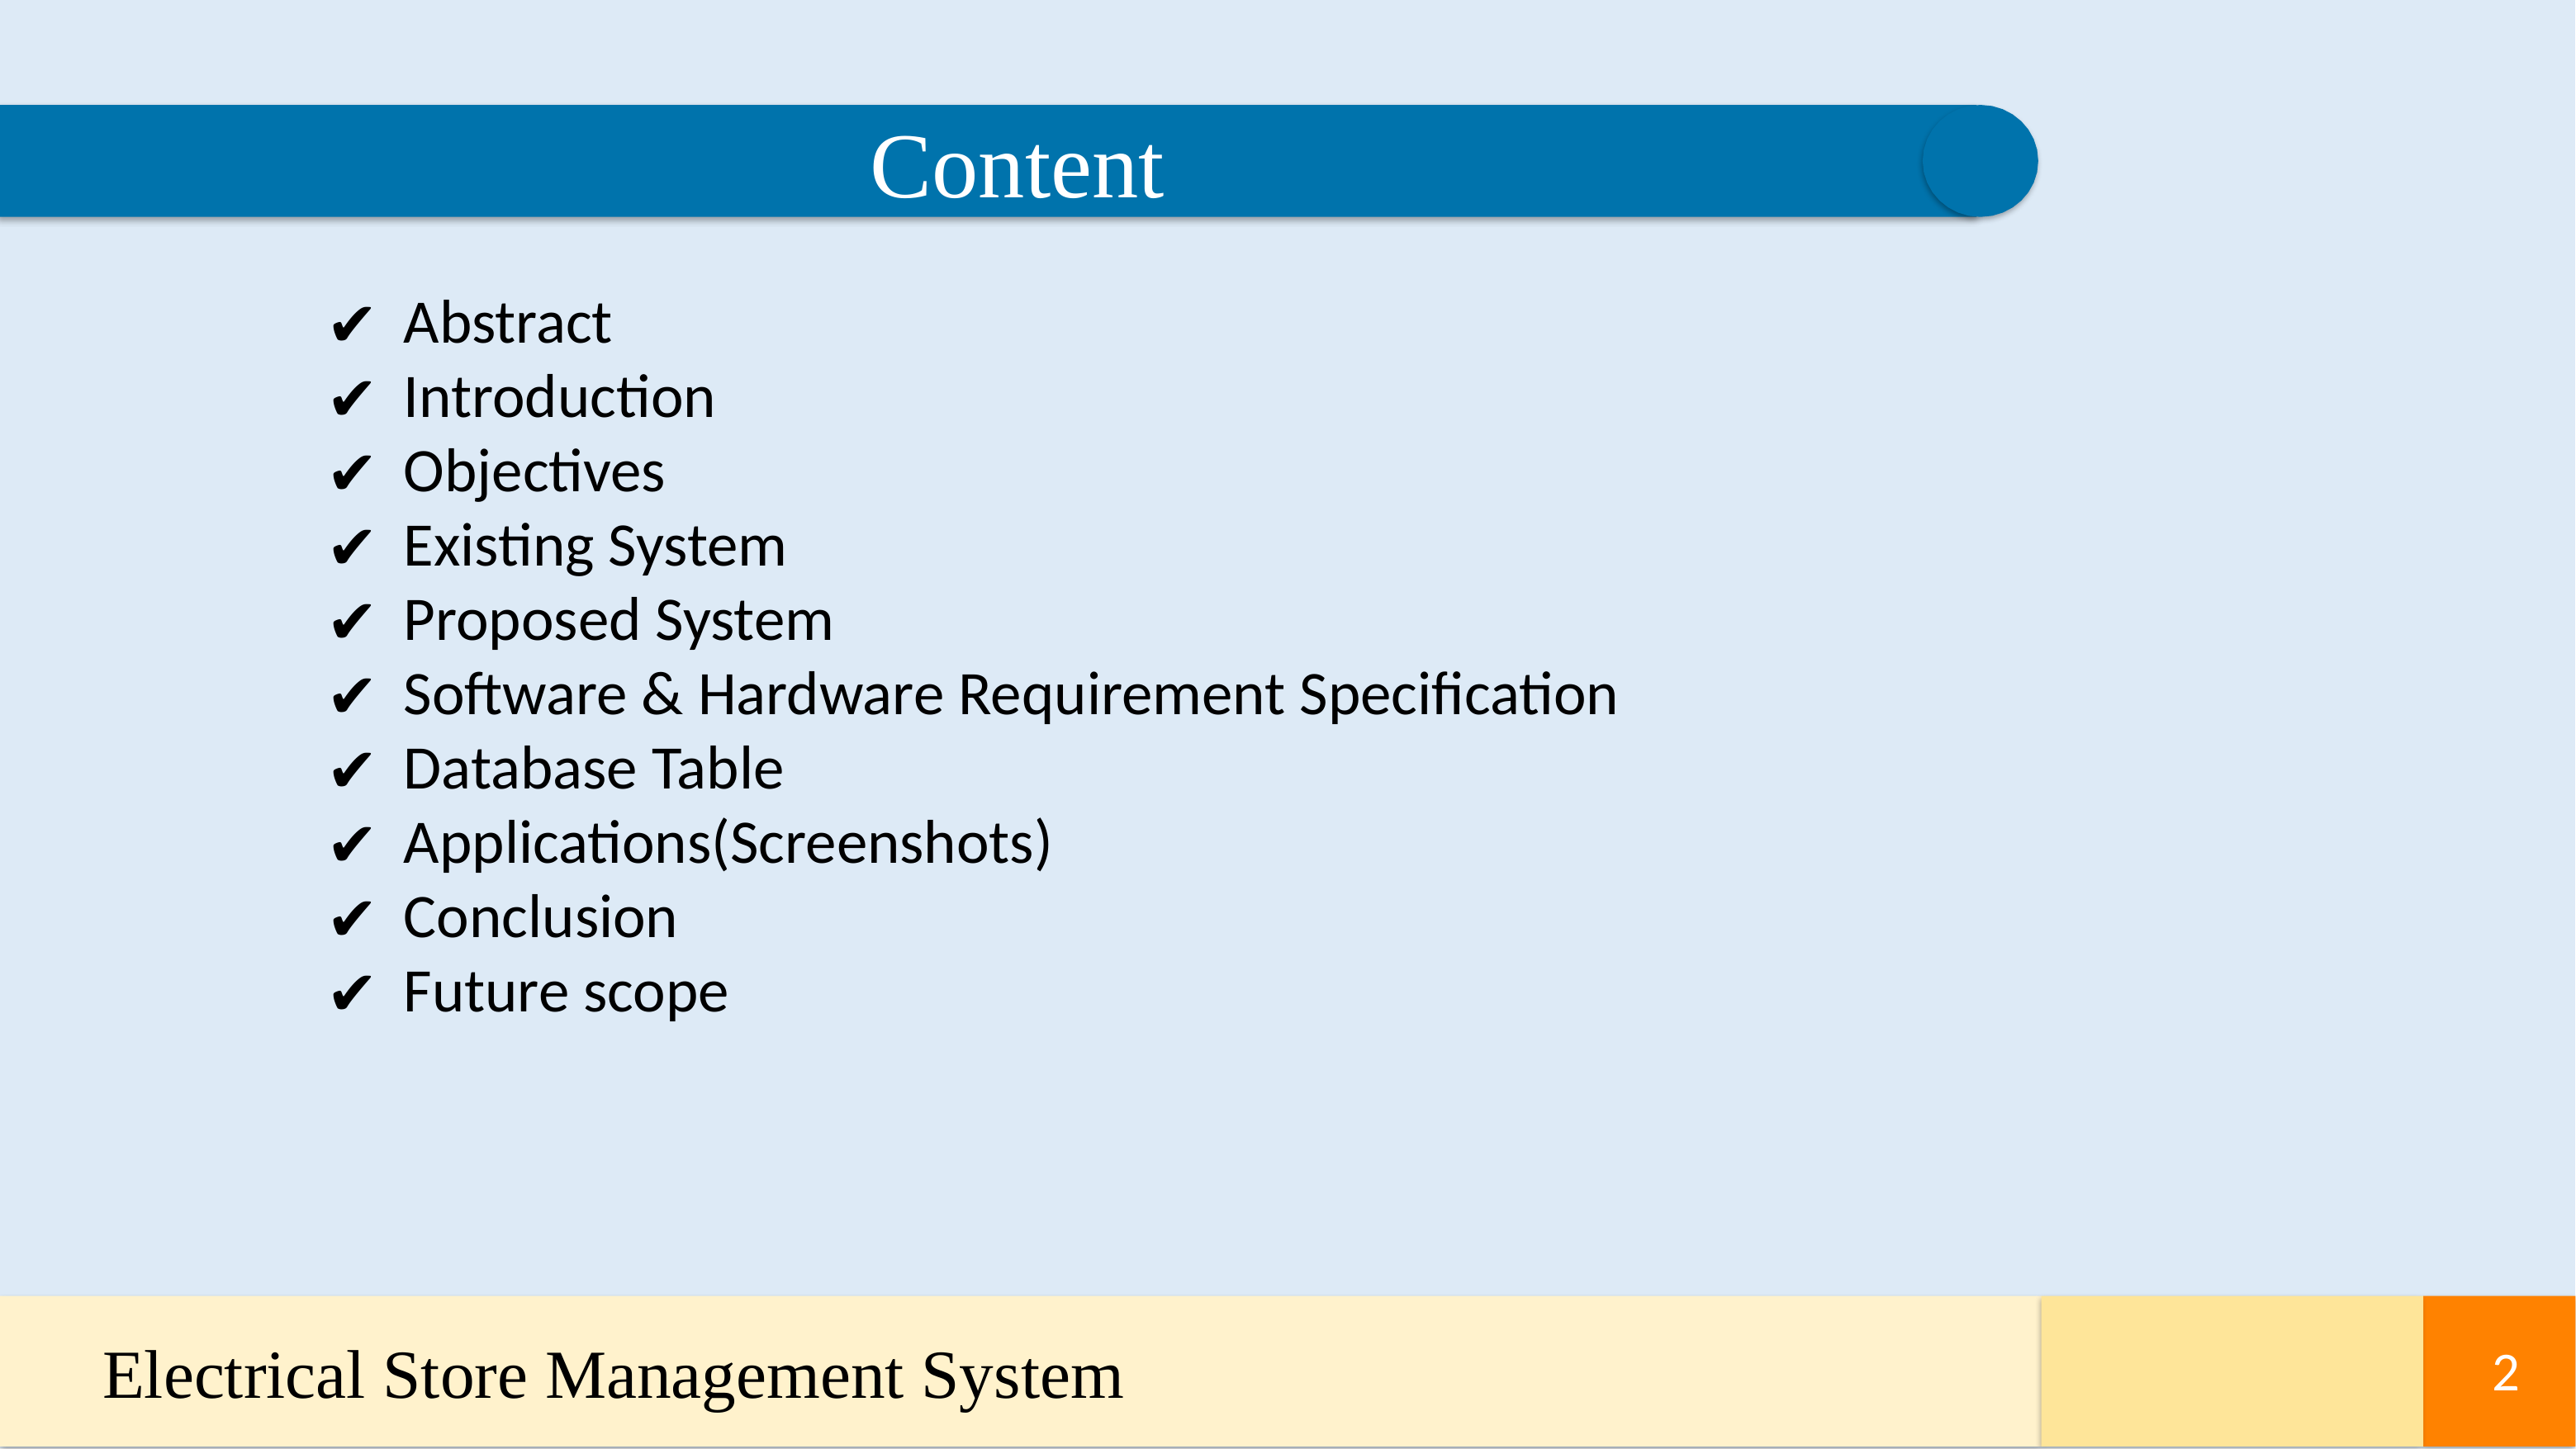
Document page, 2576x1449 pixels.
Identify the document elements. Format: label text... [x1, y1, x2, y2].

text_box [0, 1295, 2576, 1447]
text_box Abstract Introduction Objectives Existing System Proposed System Software & Hardware Requirement Specification Database Table Applications(Screenshots) Conclusion Future scope [313, 275, 1821, 1060]
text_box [0, 104, 2039, 218]
